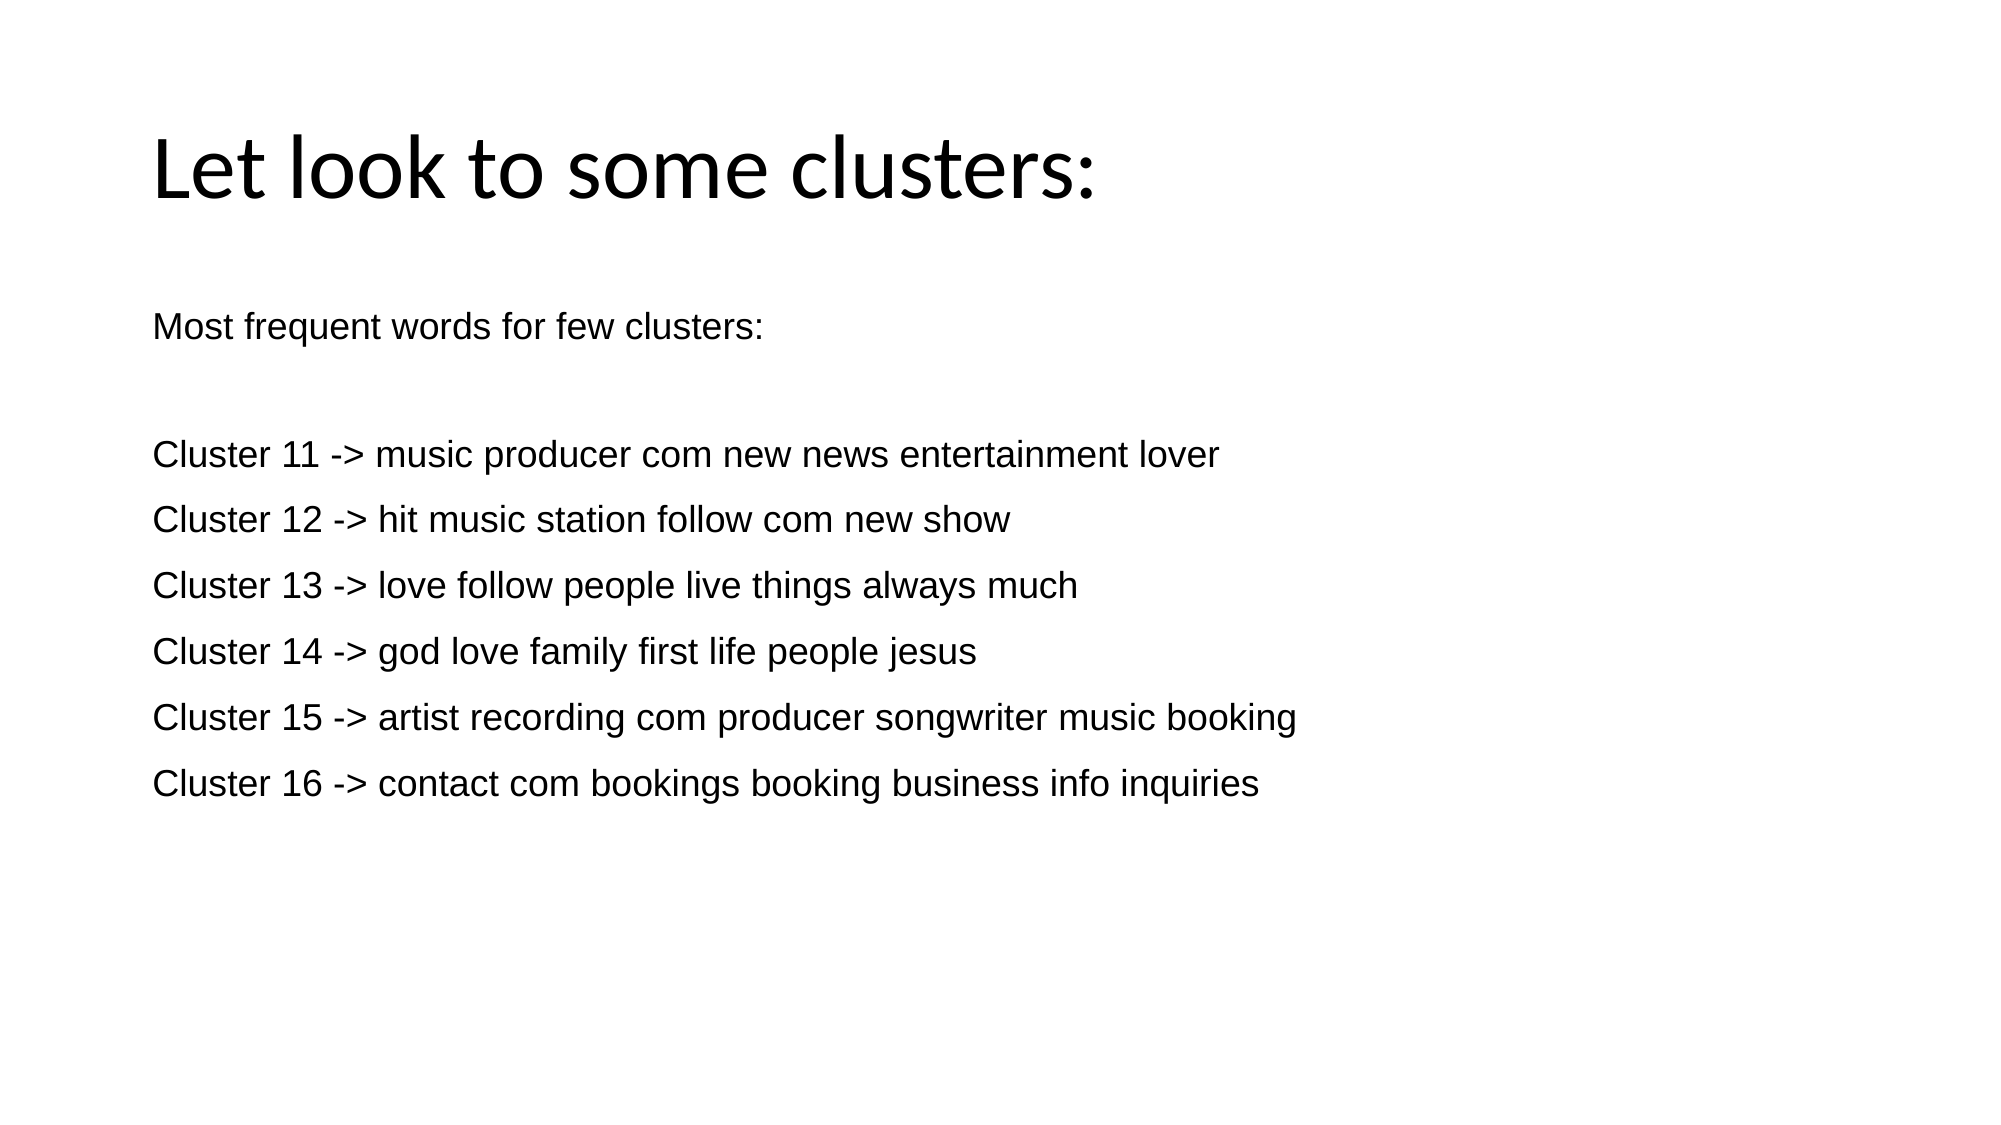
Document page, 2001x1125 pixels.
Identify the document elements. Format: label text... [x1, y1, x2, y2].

list Most frequent words for few clusters: Cluster 11 -> music producer com new news entertainment lover Cluster 12 -> hit music station follow com new show Cluster 13 -> love follow people live things always much Cluster 14 -> god love family first life people jesus Cluster 15 -> artist recording com producer songwriter music booking Cluster 16 -> contact com bookings booking business info inquiries [137, 299, 1863, 1014]
title Let look to some clusters: [137, 59, 1863, 278]
